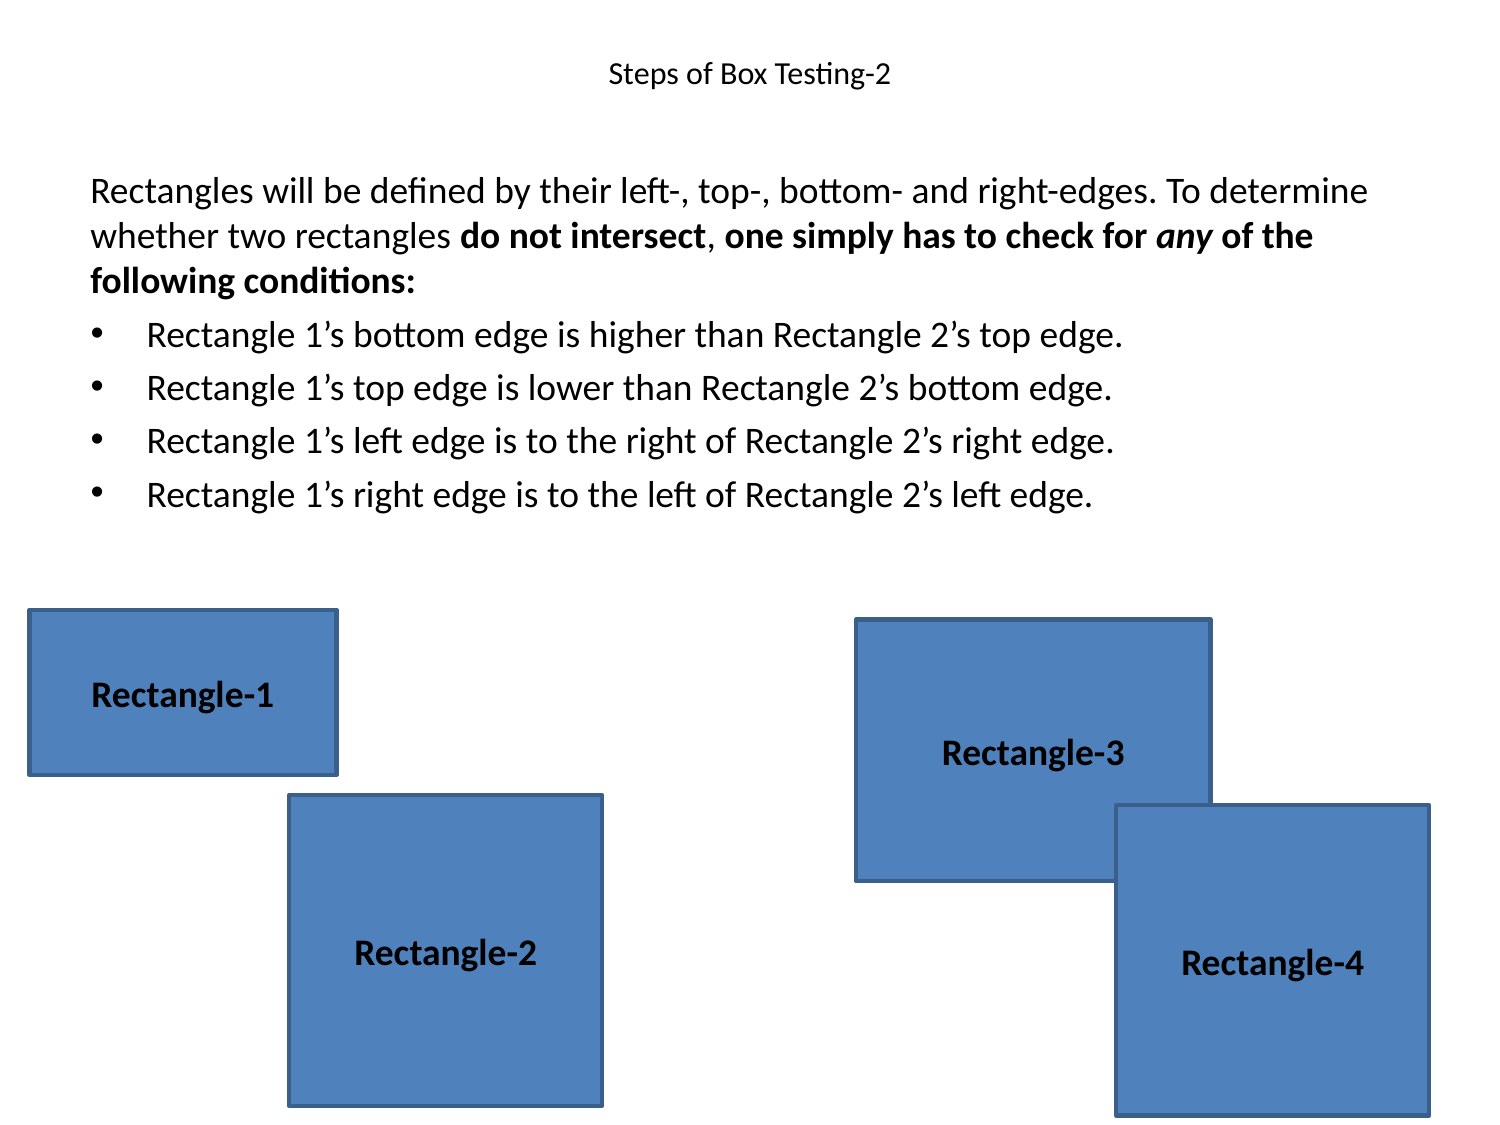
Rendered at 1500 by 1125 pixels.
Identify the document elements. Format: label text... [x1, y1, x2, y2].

text_box Steps of Box Testing-2 [75, 45, 1425, 138]
text_box Rectangles will be defined by their left-, top-, bottom- and right-edges. To determine whether two rectangles do not intersect, one simply has to check for any of the following conditions: Rectangle 1’s bottom edge is higher than Rectangle 2’s top edge. Rectangle 1’s top edge is lower than Rectangle 2’s bottom edge. Rectangle 1’s left edge is to the right of Rectangle 2’s right edge. Rectangle 1’s right edge is to the left of Rectangle 2’s left edge. [75, 158, 1426, 620]
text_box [29, 609, 603, 1106]
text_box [856, 619, 1430, 1116]
